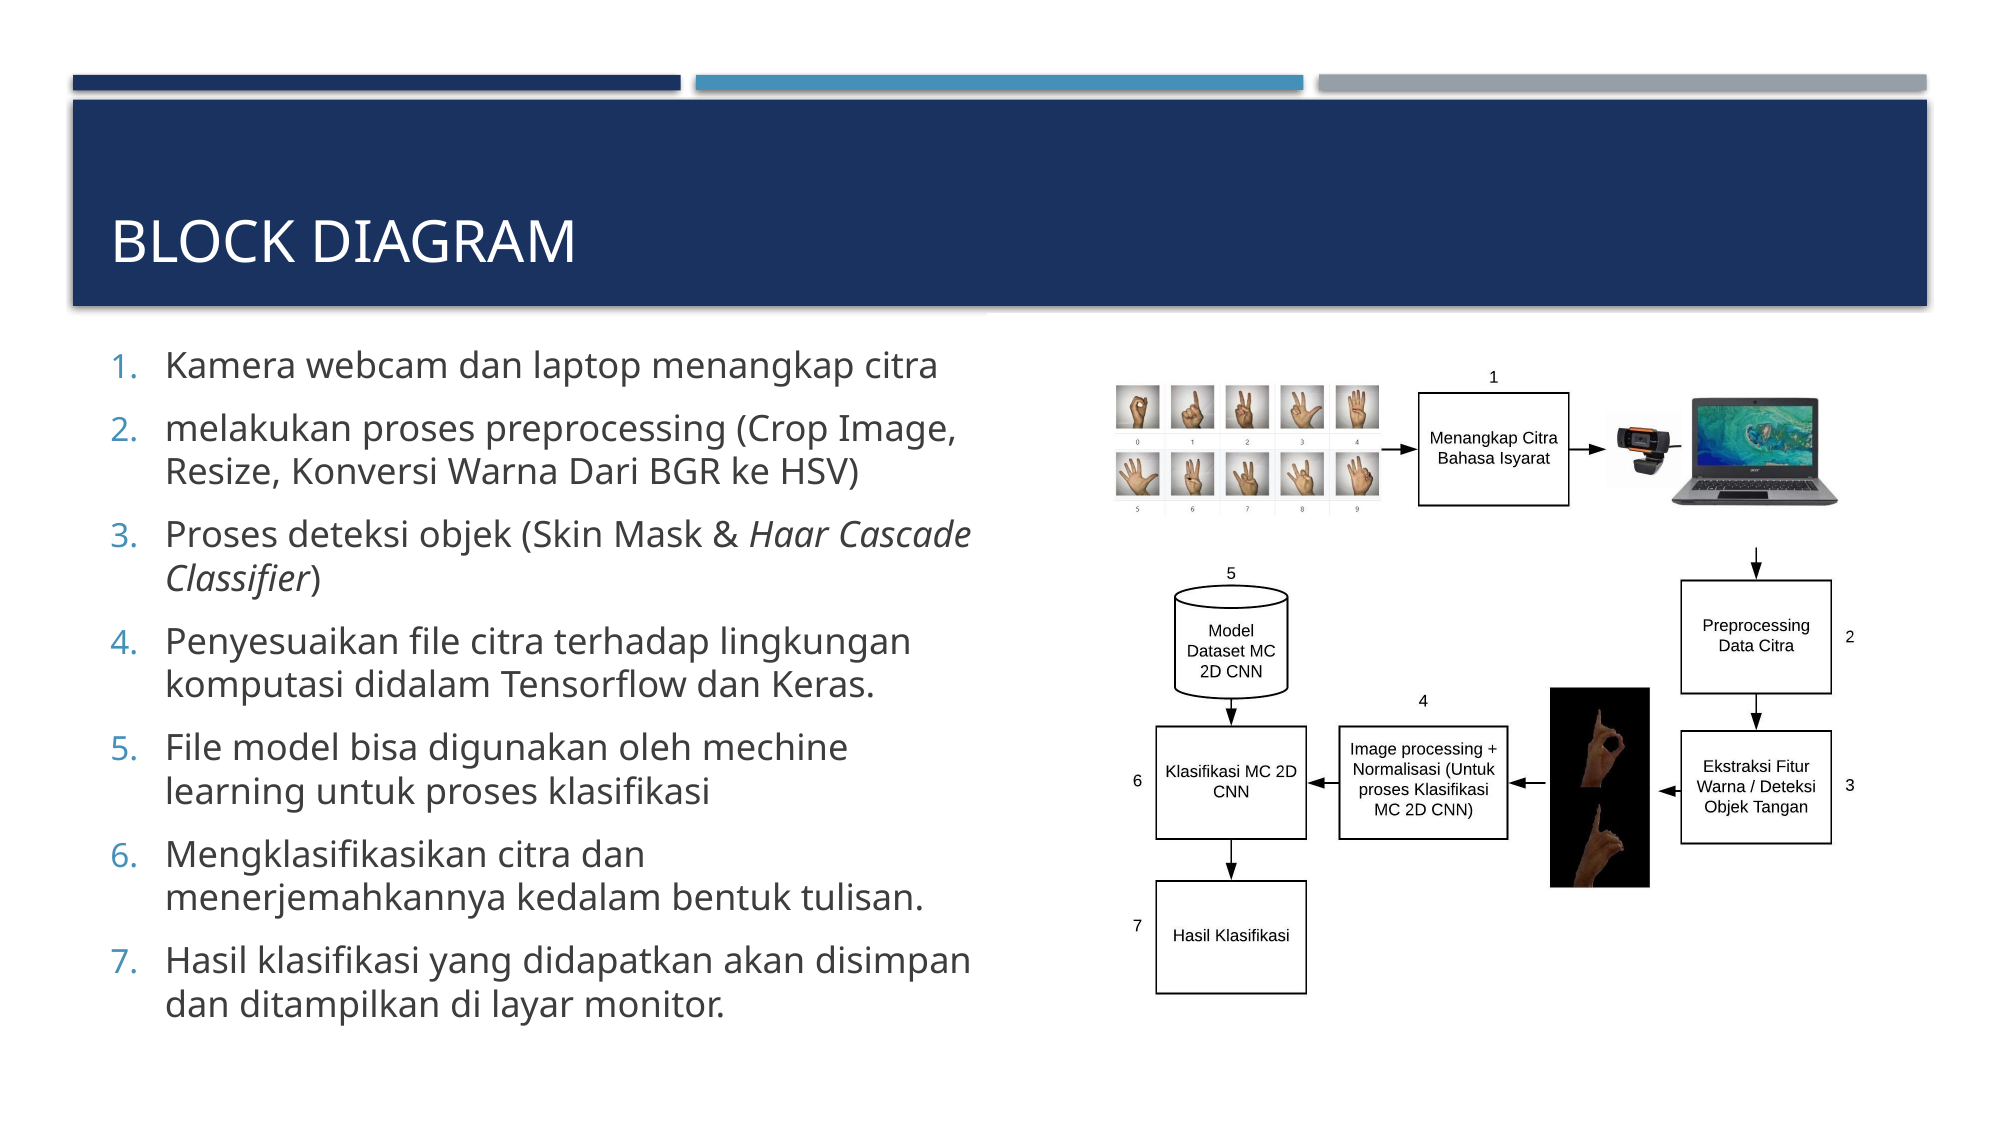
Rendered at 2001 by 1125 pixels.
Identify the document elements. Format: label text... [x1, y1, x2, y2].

list Kamera webcam dan laptop menangkap citra melakukan proses preprocessing (Crop Image, Resize, Konversi Warna Dari BGR ke HSV) Proses deteksi objek (Skin Mask & Haar Cascade Classifier) Penyesuaikan file citra terhadap lingkungan komputasi didalam Tensorflow dan Keras. File model bisa digunakan oleh mechine learning untuk proses klasifikasi Mengklasifikasikan citra dan menerjemahkannya kedalam bentuk tulisan. Hasil klasifikasi yang didapatkan akan disimpan dan ditampilkan di layar monitor. [95, 334, 988, 1064]
picture [986, 313, 2000, 1032]
title Block Diagram [95, 119, 1905, 282]
